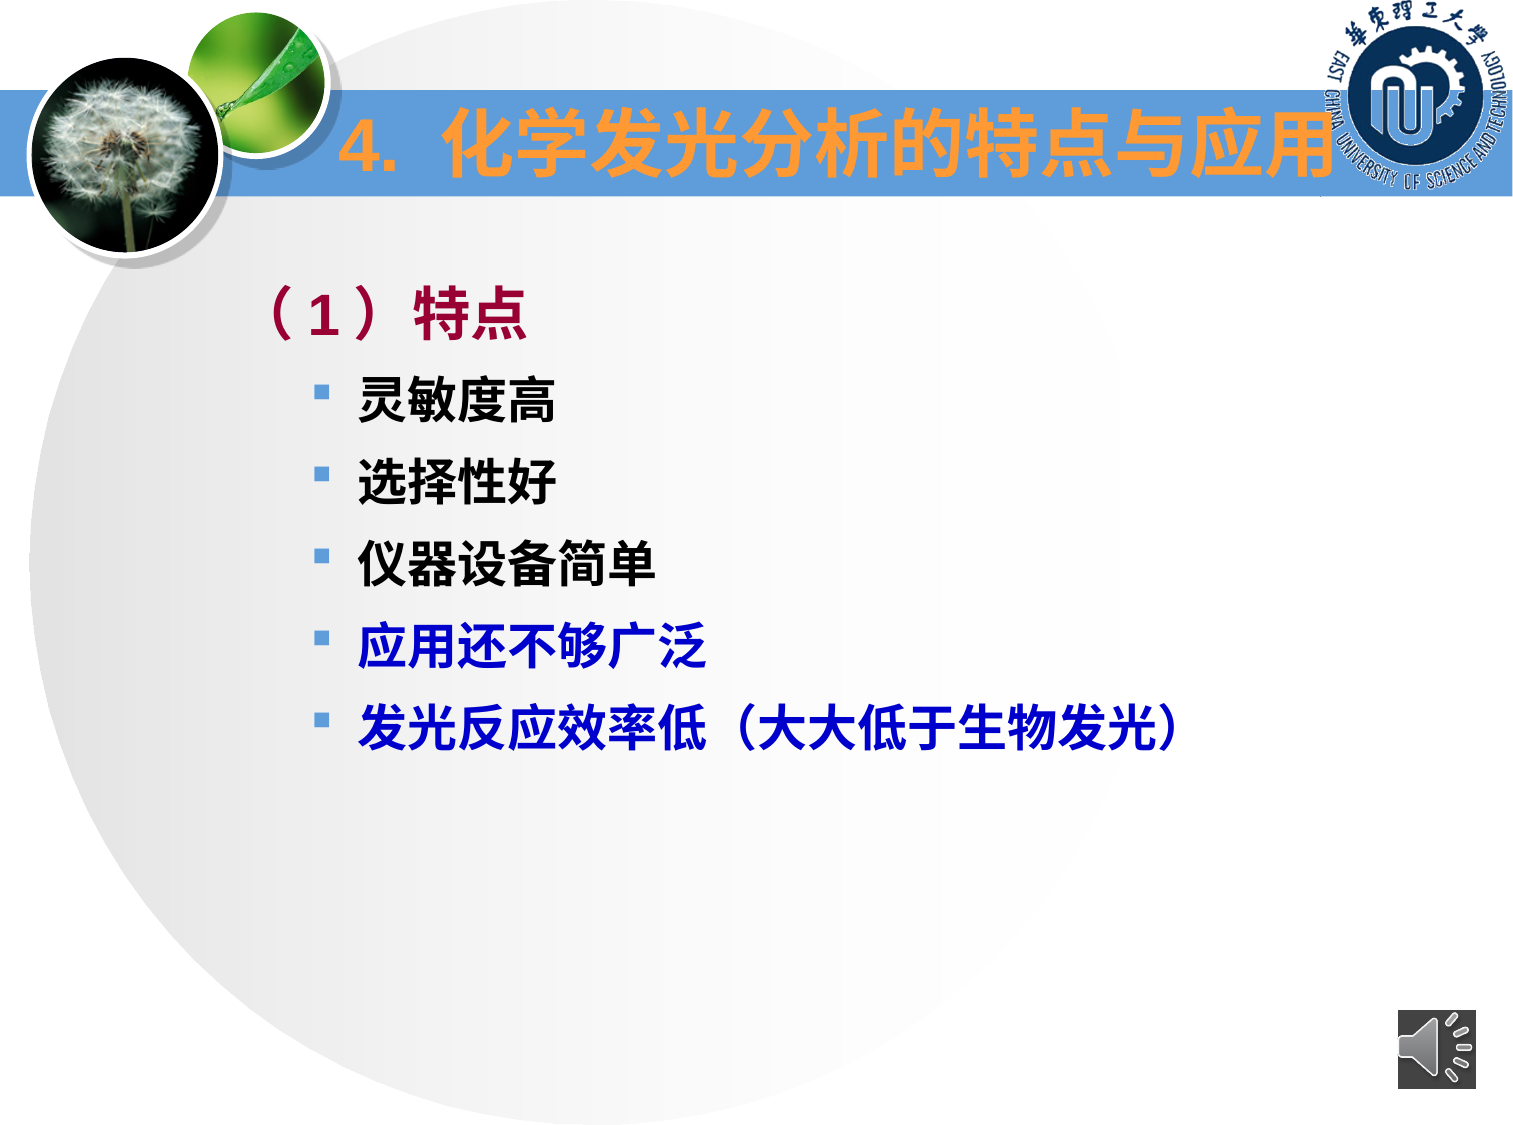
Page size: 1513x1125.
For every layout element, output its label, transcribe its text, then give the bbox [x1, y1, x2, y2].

title 4. 化学发光分析的特点与应用 [294, 101, 1384, 182]
picture [1320, 0, 1513, 197]
picture [1396, 1009, 1478, 1090]
picture [31, 57, 219, 253]
list （1）特点 灵敏度高 选择性好 仪器设备简单 应用还不够广泛 发光反应效率低（大大低于生物发光） [220, 255, 1458, 972]
picture [187, 12, 325, 154]
